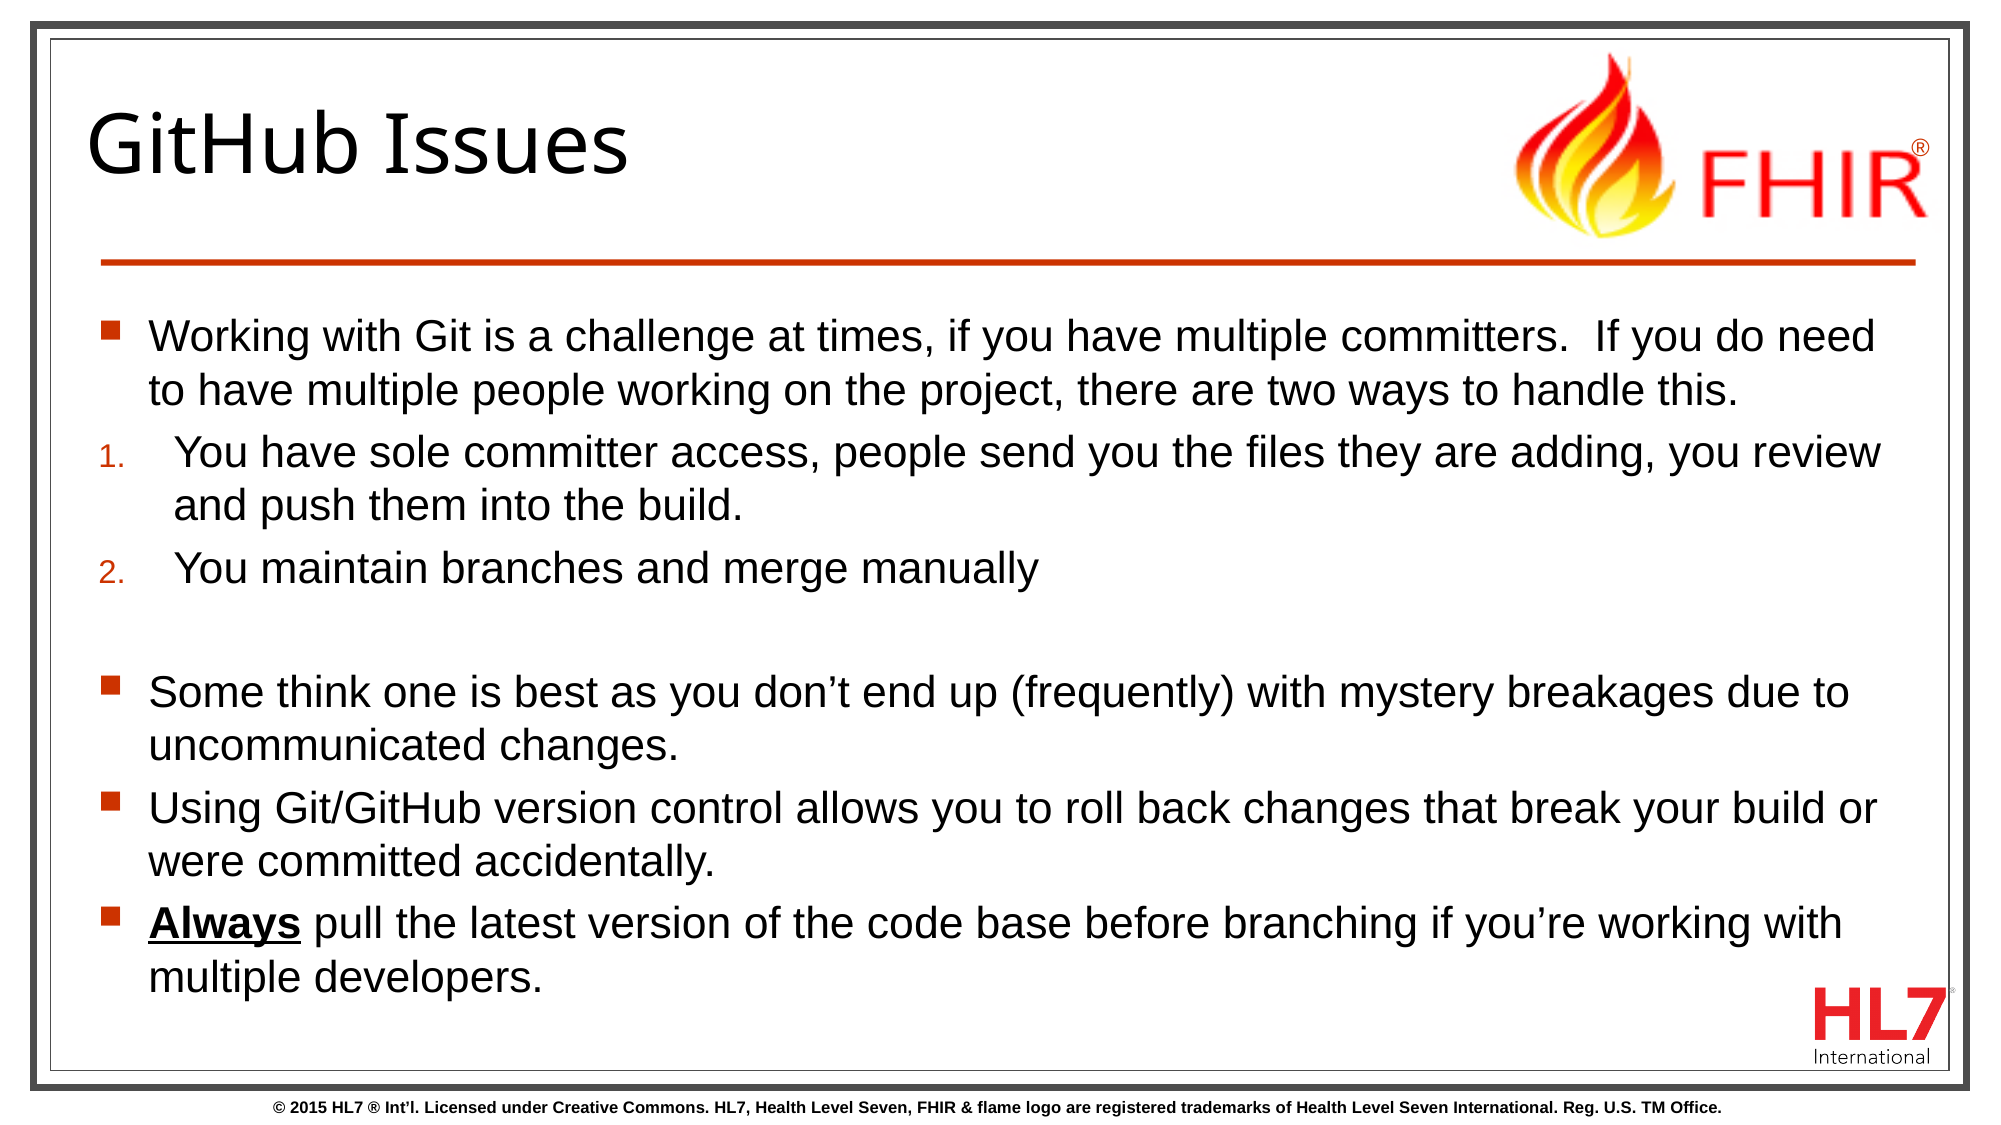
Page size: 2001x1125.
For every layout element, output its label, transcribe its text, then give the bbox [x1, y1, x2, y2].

list Working with Git is a challenge at times, if you have multiple committers. If you do need to have multiple people working on the project, there are two ways to handle this. You have sole committer access, people send you the files they are adding, you review and push them into the build. You maintain branches and merge manually Some think one is best as you don’t end up (frequently) with mystery breakages due to uncommunicated changes. Using Git/GitHub version control allows you to roll back changes that break your build or were committed accidentally. Always pull the latest version of the code base before branching if you’re working with multiple developers. [83, 299, 1917, 1059]
picture [1771, 937, 1999, 1114]
picture [1498, 42, 1944, 249]
title GitHub Issues [70, 54, 1504, 244]
